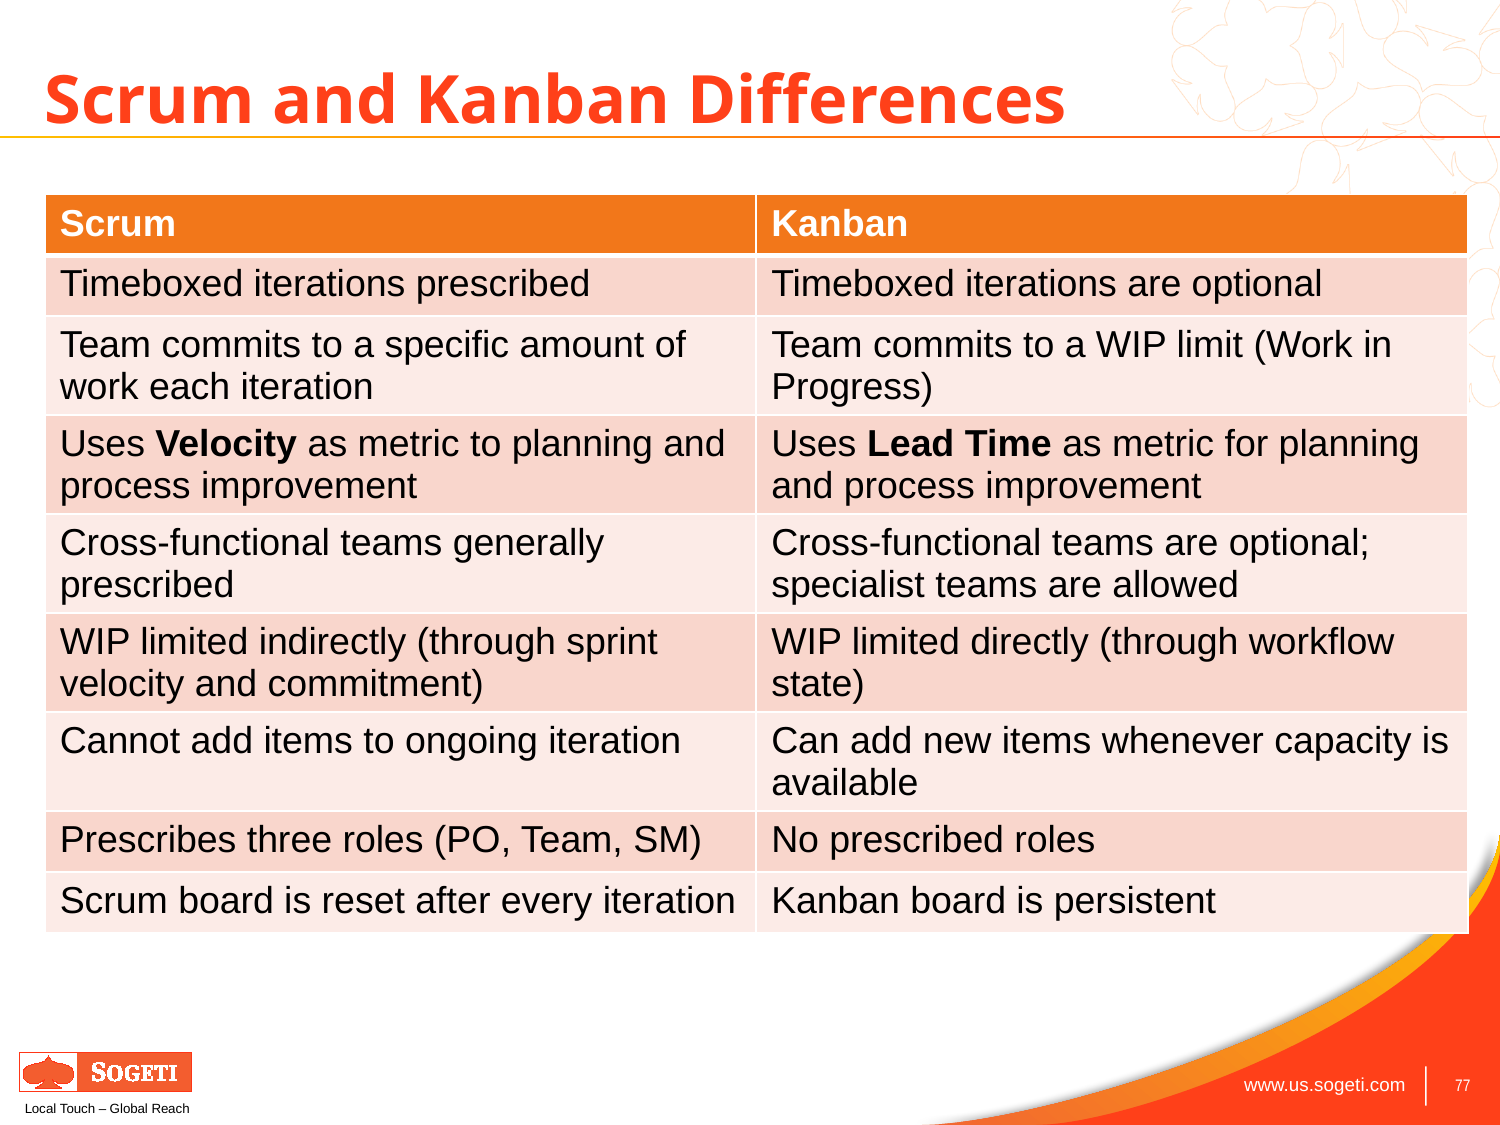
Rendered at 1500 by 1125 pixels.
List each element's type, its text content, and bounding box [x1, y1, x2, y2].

table_cell Team commits to a specific amount of work each iteration [46, 317, 755, 414]
table_cell Team commits to a WIP limit (Work in Progress) [757, 317, 1467, 414]
table_header Scrum [46, 195, 755, 253]
table_cell Cannot add items to ongoing iteration [46, 713, 755, 810]
table_cell WIP limited indirectly (through sprint velocity and commitment) [46, 614, 755, 711]
title Scrum and Kanban Differences [44, 0, 1469, 137]
table_cell Uses Lead Time as metric for planning and process improvement [757, 416, 1467, 513]
table_cell Scrum board is reset after every iteration [46, 873, 755, 932]
table_cell Timeboxed iterations are optional [757, 258, 1467, 315]
table_cell Kanban board is persistent [757, 873, 1467, 932]
table_cell Can add new items whenever capacity is available [757, 713, 1467, 810]
table_cell Cross-functional teams generally prescribed [46, 515, 755, 612]
table_cell WIP limited directly (through workflow state) [757, 614, 1467, 711]
table_cell Prescribes three roles (PO, Team, SM) [46, 812, 755, 871]
table_header Kanban [757, 195, 1467, 253]
table_cell Uses Velocity as metric to planning and process improvement [46, 416, 755, 513]
table_cell Timeboxed iterations prescribed [46, 258, 755, 315]
table_cell No prescribed roles [757, 812, 1467, 871]
table_cell Cross-functional teams are optional; specialist teams are allowed [757, 515, 1467, 612]
